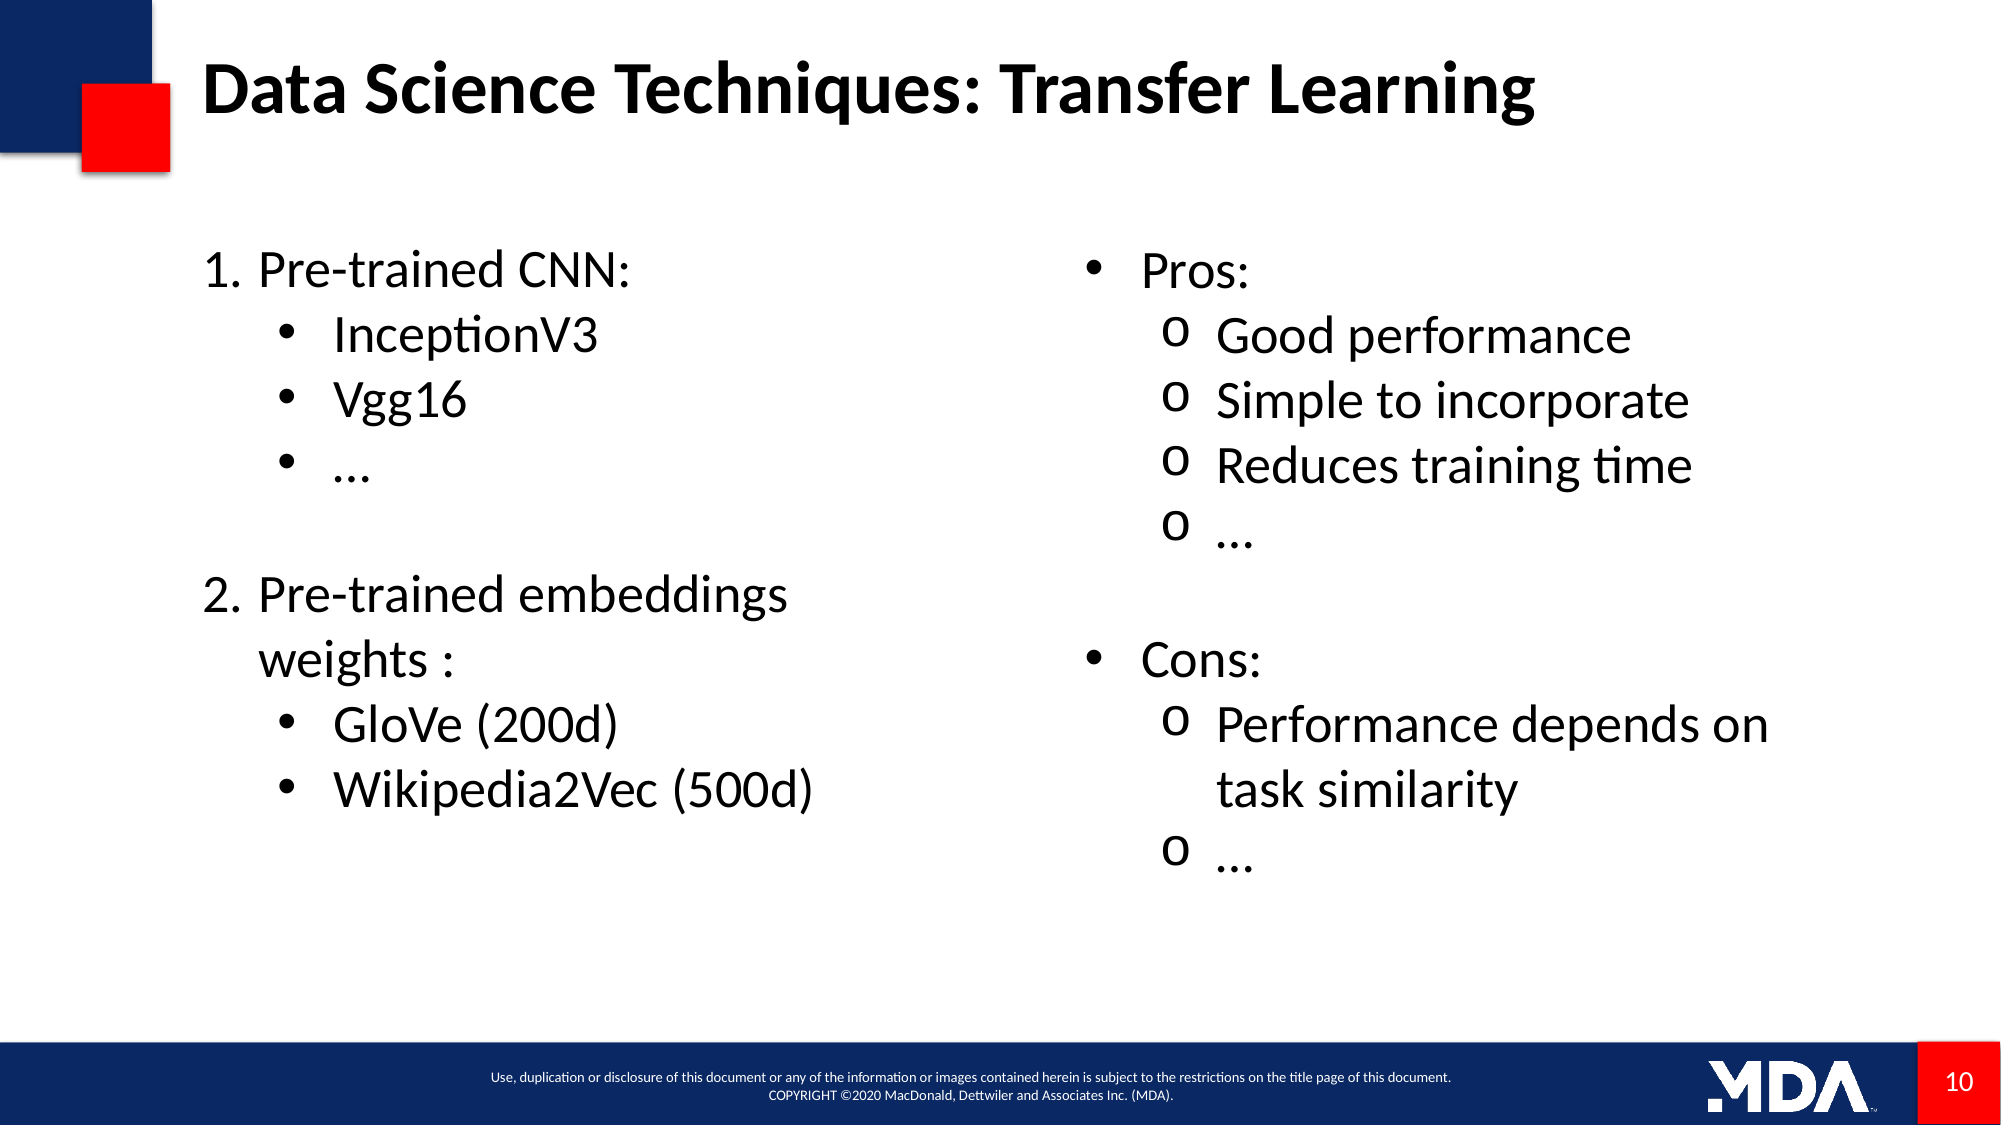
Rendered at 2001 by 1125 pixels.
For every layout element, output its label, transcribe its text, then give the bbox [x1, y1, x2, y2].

picture [1708, 1061, 1877, 1112]
slide_number 10 [1918, 1054, 2000, 1115]
footer Use, duplication or disclosure of this document or any of the information or images contained herein is subject to the restrictions on the title page of this document. COPYRIGHT ©2020 MacDonald, Dettwiler and Associates Inc. (MDA). [241, 1050, 1705, 1111]
text_box Pros: Good performance Simple to incorporate Reduces training time … Cons: Performance depends on task similarity … [1069, 226, 1849, 892]
title Data Science Techniques: Transfer Learning [187, 31, 1913, 249]
text_box Pre-trained CNN: InceptionV3 Vgg16 … Pre-trained embeddings weights : GloVe (200d) Wikipedia2Vec (500d) [187, 226, 967, 826]
